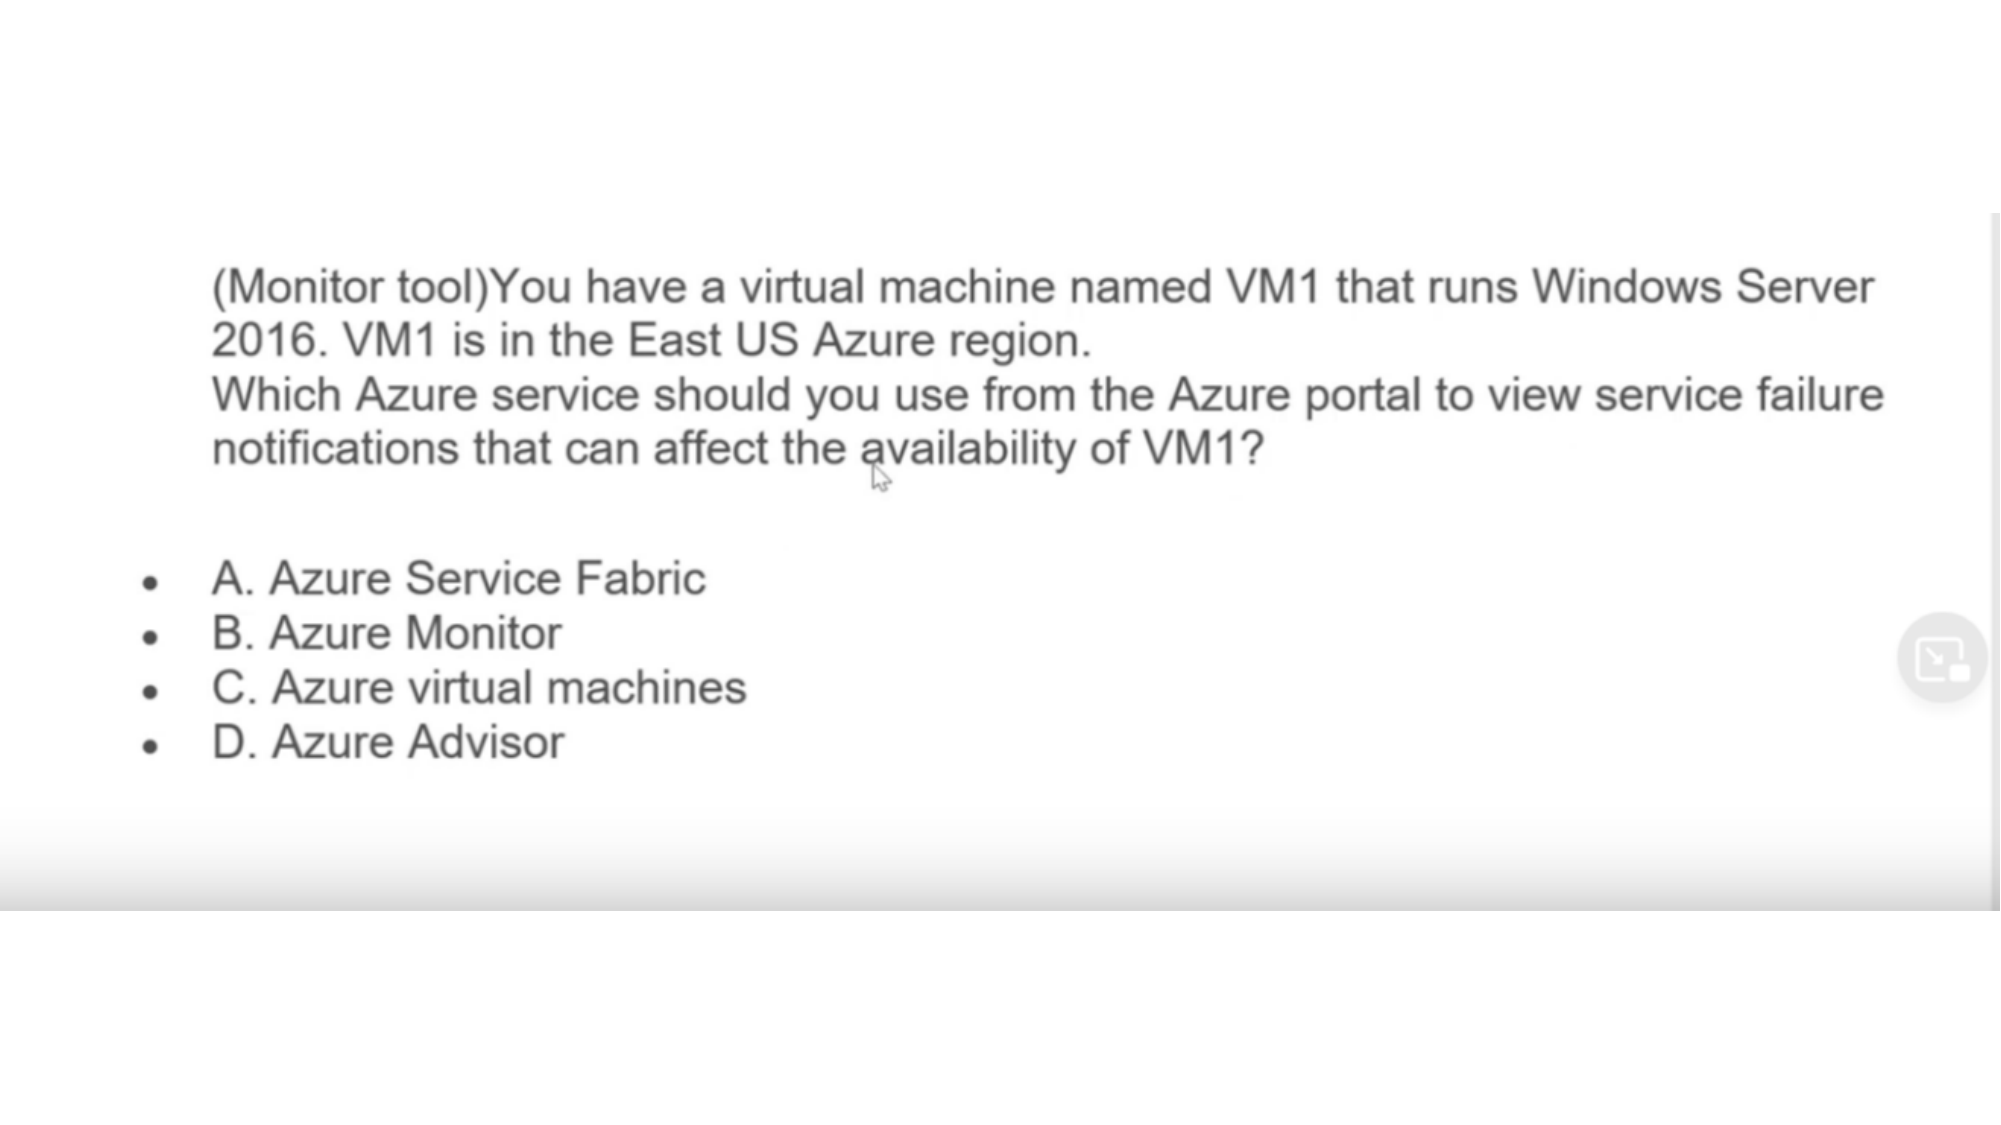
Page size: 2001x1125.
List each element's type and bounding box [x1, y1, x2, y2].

picture [0, 213, 2000, 911]
